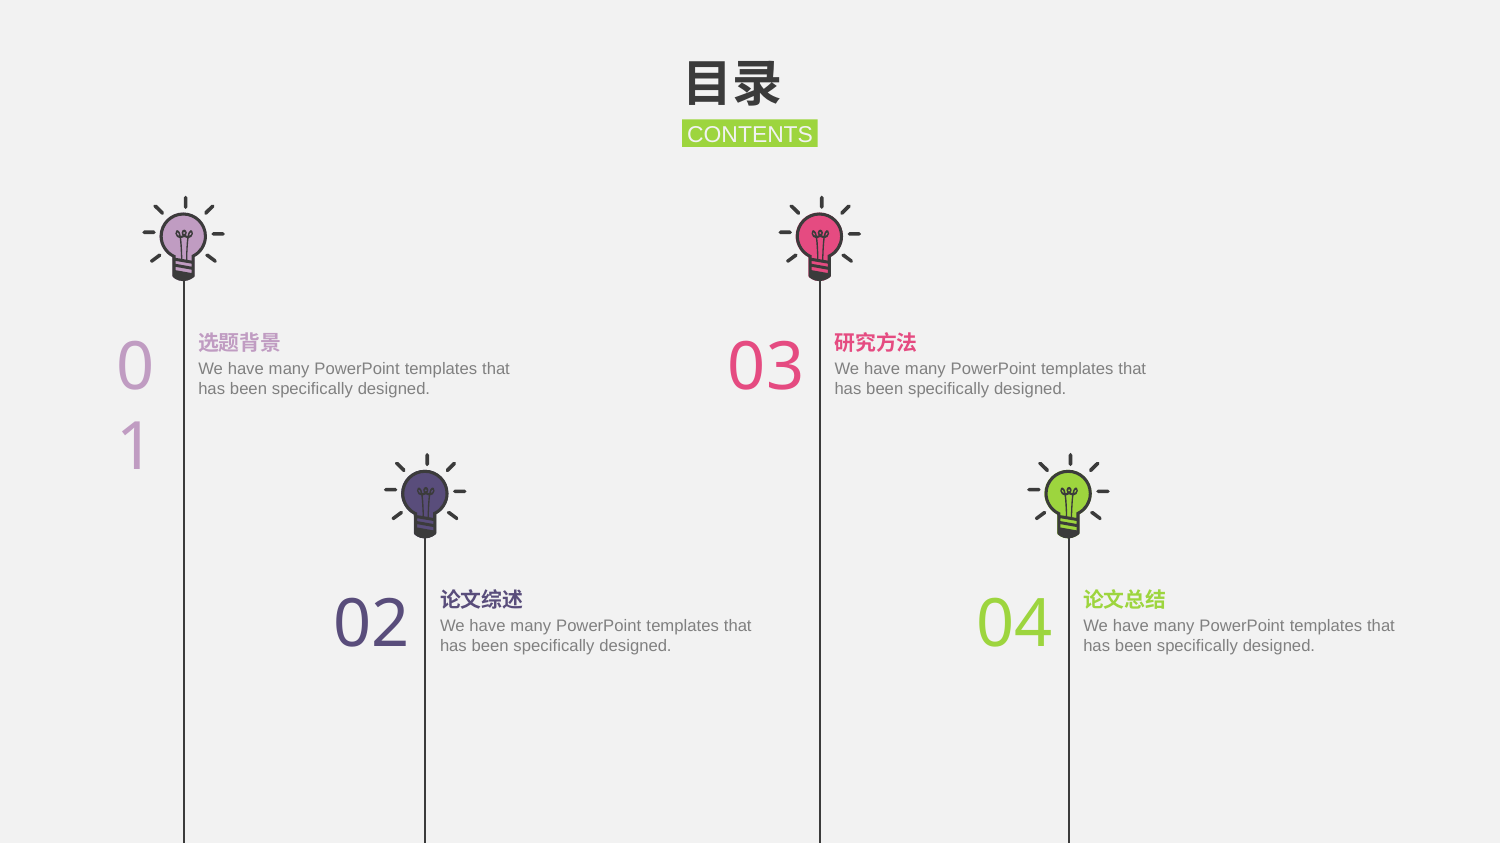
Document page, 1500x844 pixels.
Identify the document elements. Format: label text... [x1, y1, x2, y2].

text_box 02 [332, 580, 378, 661]
text_box 01 [102, 322, 136, 483]
text_box We have many PowerPoint templates that has been specifically designed. [471, 614, 764, 655]
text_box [141, 195, 226, 844]
text_box 选题背景 [229, 329, 523, 355]
text_box 04 [975, 580, 1021, 661]
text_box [1026, 452, 1110, 844]
text_box We have many PowerPoint templates that has been specifically designed. [229, 357, 523, 398]
text_box We have many PowerPoint templates that has been specifically designed. [1115, 614, 1407, 655]
text_box CONTENTS [682, 119, 818, 147]
text_box 研究方法 [865, 329, 1159, 355]
text_box We have many PowerPoint templates that has been specifically designed. [865, 357, 1159, 398]
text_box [383, 452, 467, 844]
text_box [778, 195, 862, 844]
text_box 论文综述 [471, 587, 764, 613]
text_box 03 [726, 322, 773, 403]
text_box 论文总结 [1115, 587, 1407, 613]
text_box 目录 [682, 43, 818, 119]
